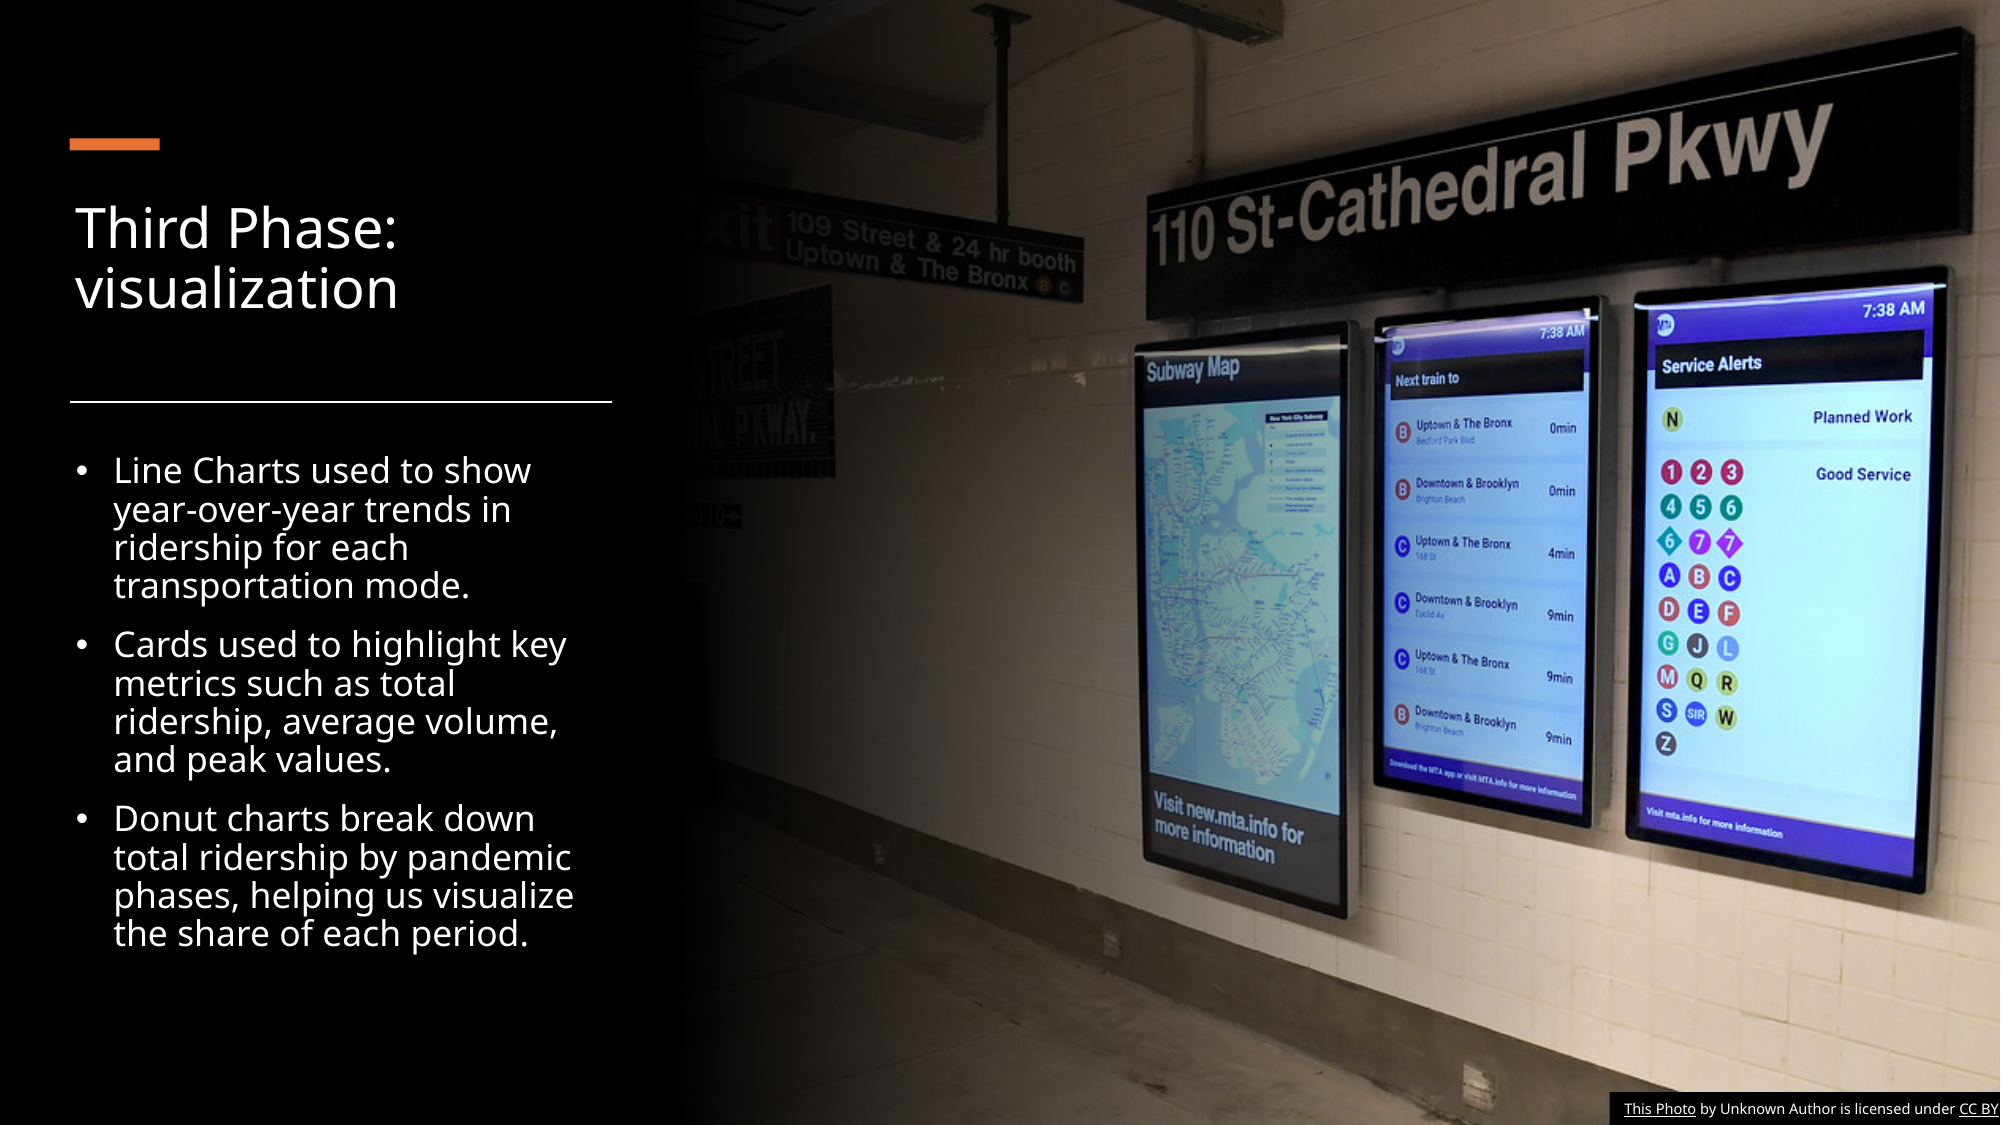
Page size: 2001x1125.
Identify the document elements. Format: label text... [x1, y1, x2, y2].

text_box [0, 0, 577, 1125]
title Third Phase: visualization [60, 190, 577, 375]
text_box [68, 137, 161, 152]
list Line Charts used to show year-over-year trends in ridership for each transportation mode. Cards used to highlight key metrics such as total ridership, average volume, and peak values. Donut charts break down total ridership by pandemic phases, helping us visualize the share of each period. [60, 445, 577, 972]
text_box [69, 399, 577, 404]
picture [577, 0, 2000, 1125]
